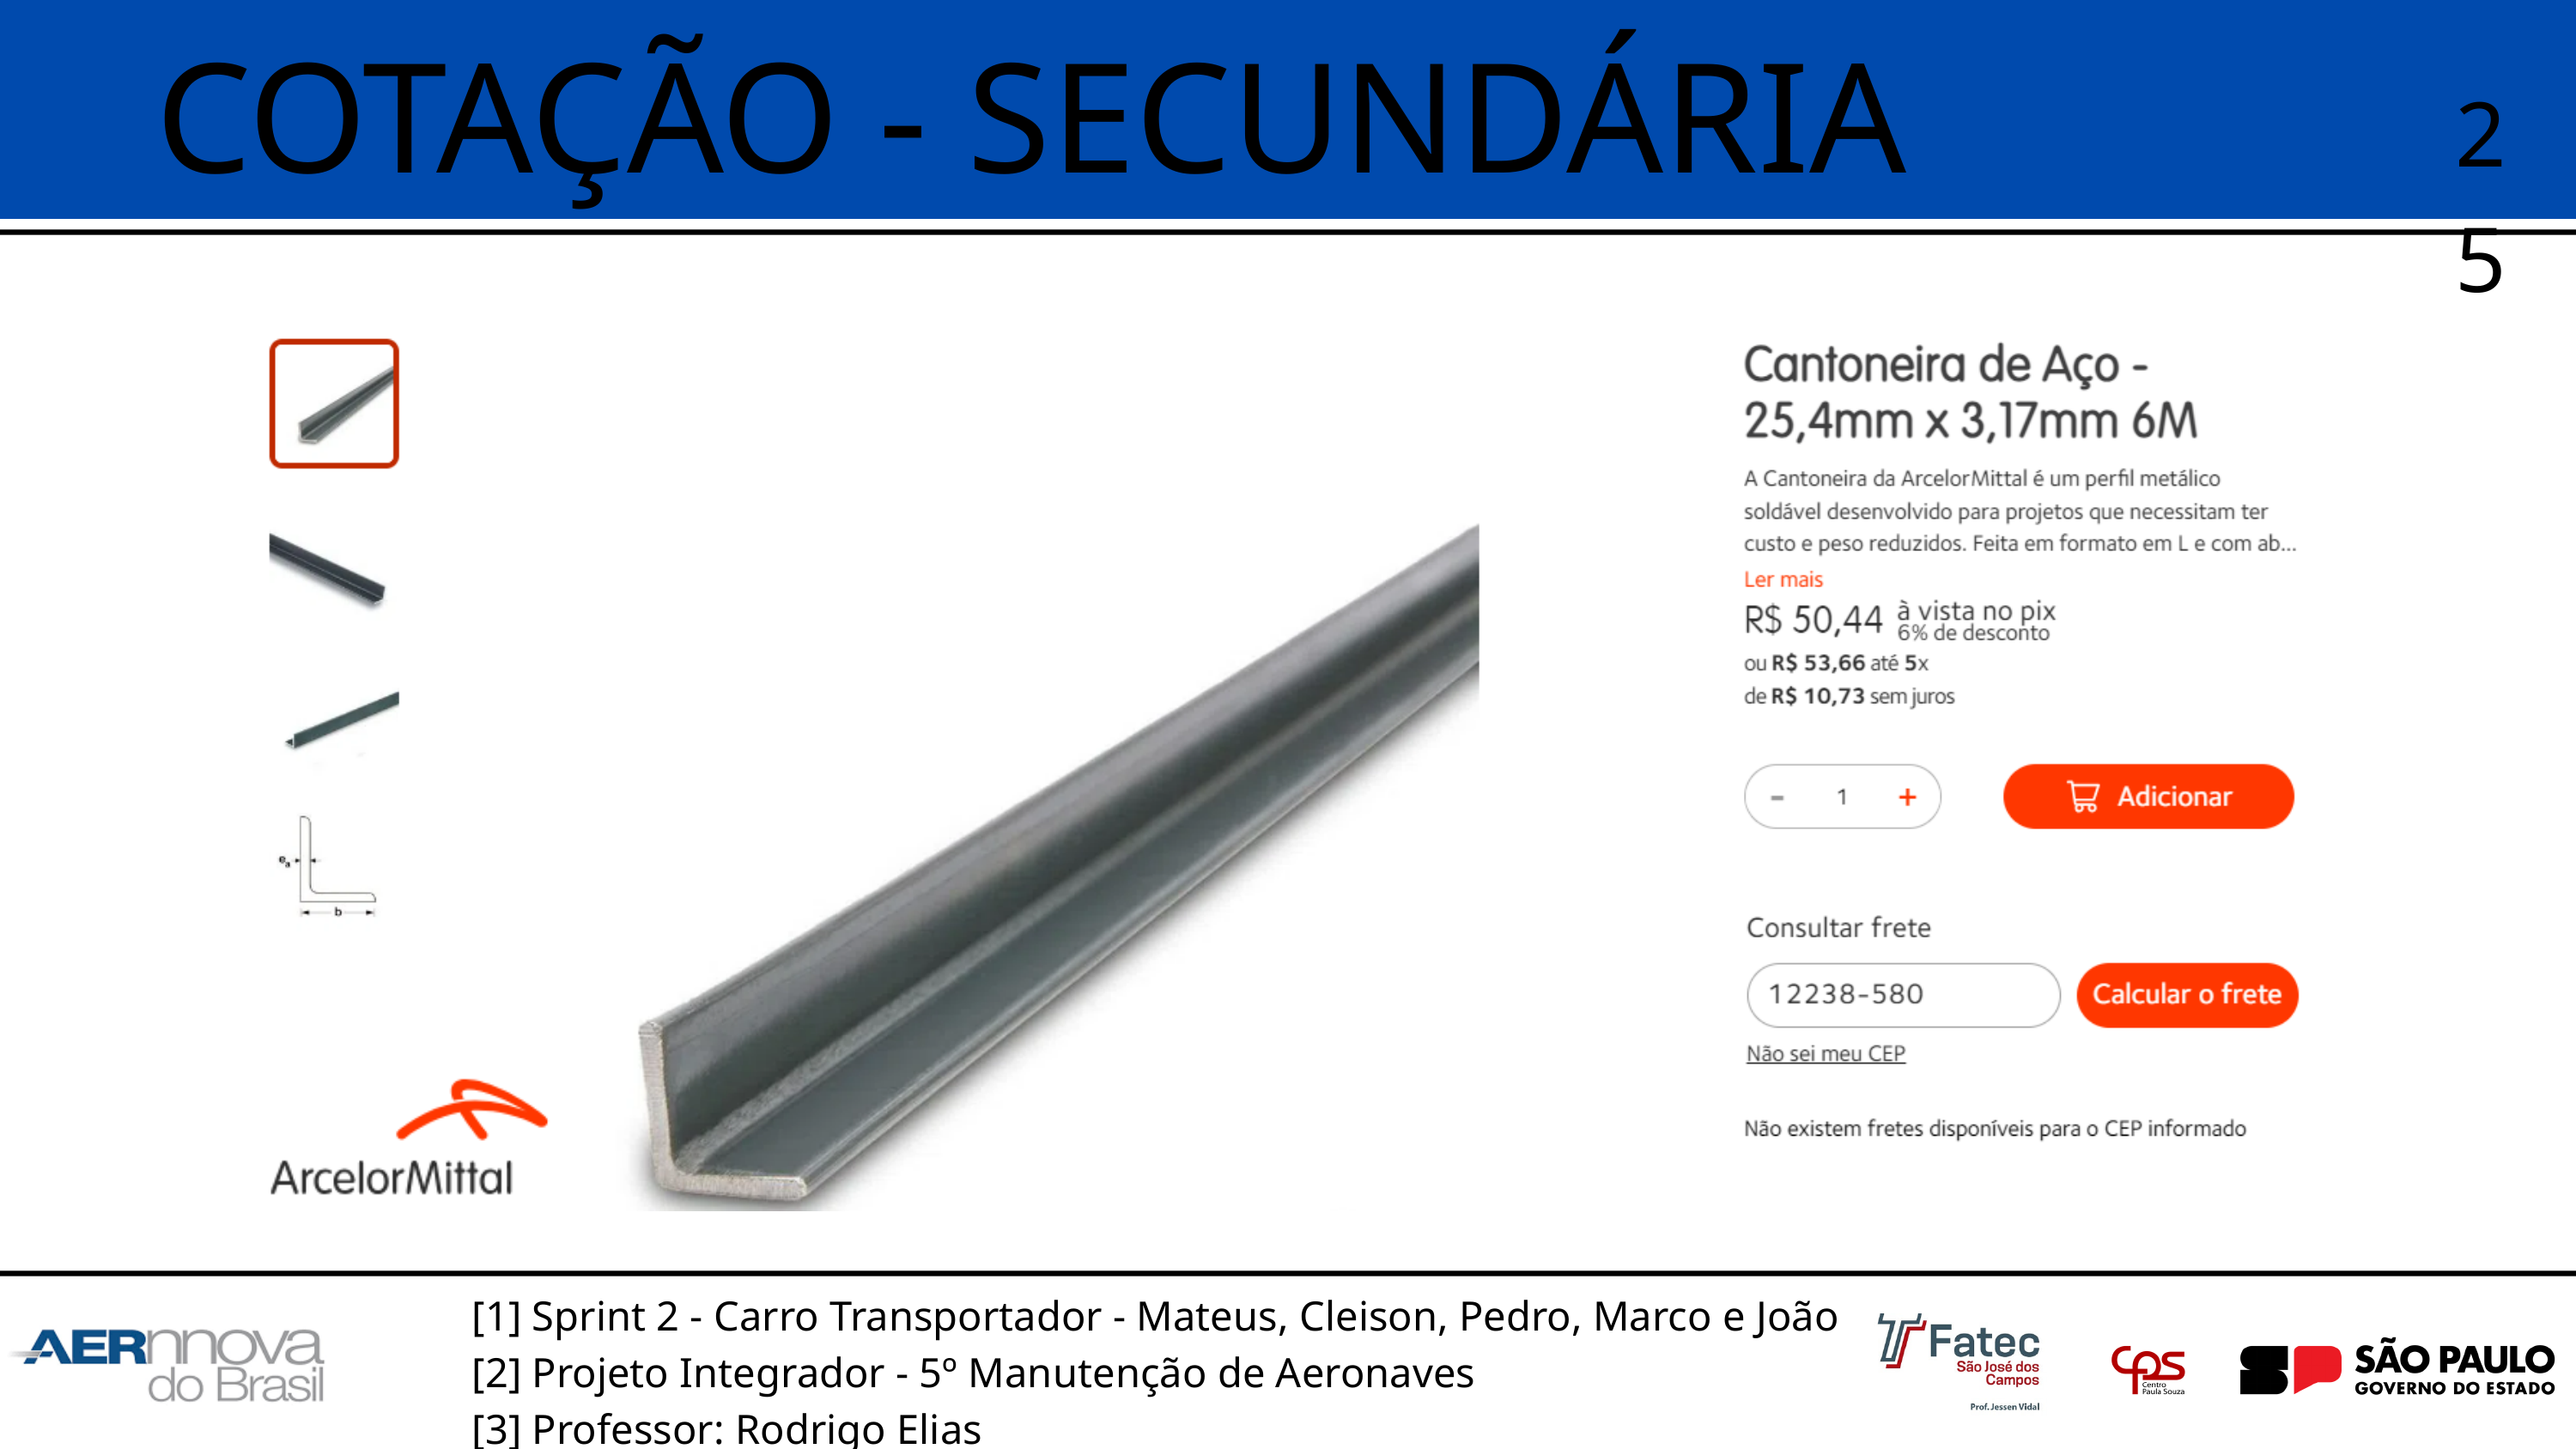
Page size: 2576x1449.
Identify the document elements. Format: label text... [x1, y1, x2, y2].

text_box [0, 0, 2576, 220]
text_box 25 [2430, 228, 2533, 311]
text_box [0, 1294, 331, 1437]
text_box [1869, 1313, 2576, 1418]
text_box [244, 1070, 559, 1211]
text_box [1] Sprint 2 - Carro Transportador - Mateus, Cleison, Pedro, Marco e João [2] Projeto Integrador - 5º Manutenção de Aeronaves [3] Professor: Rodrigo Elias [471, 1282, 1870, 1449]
text_box [244, 294, 2332, 1211]
